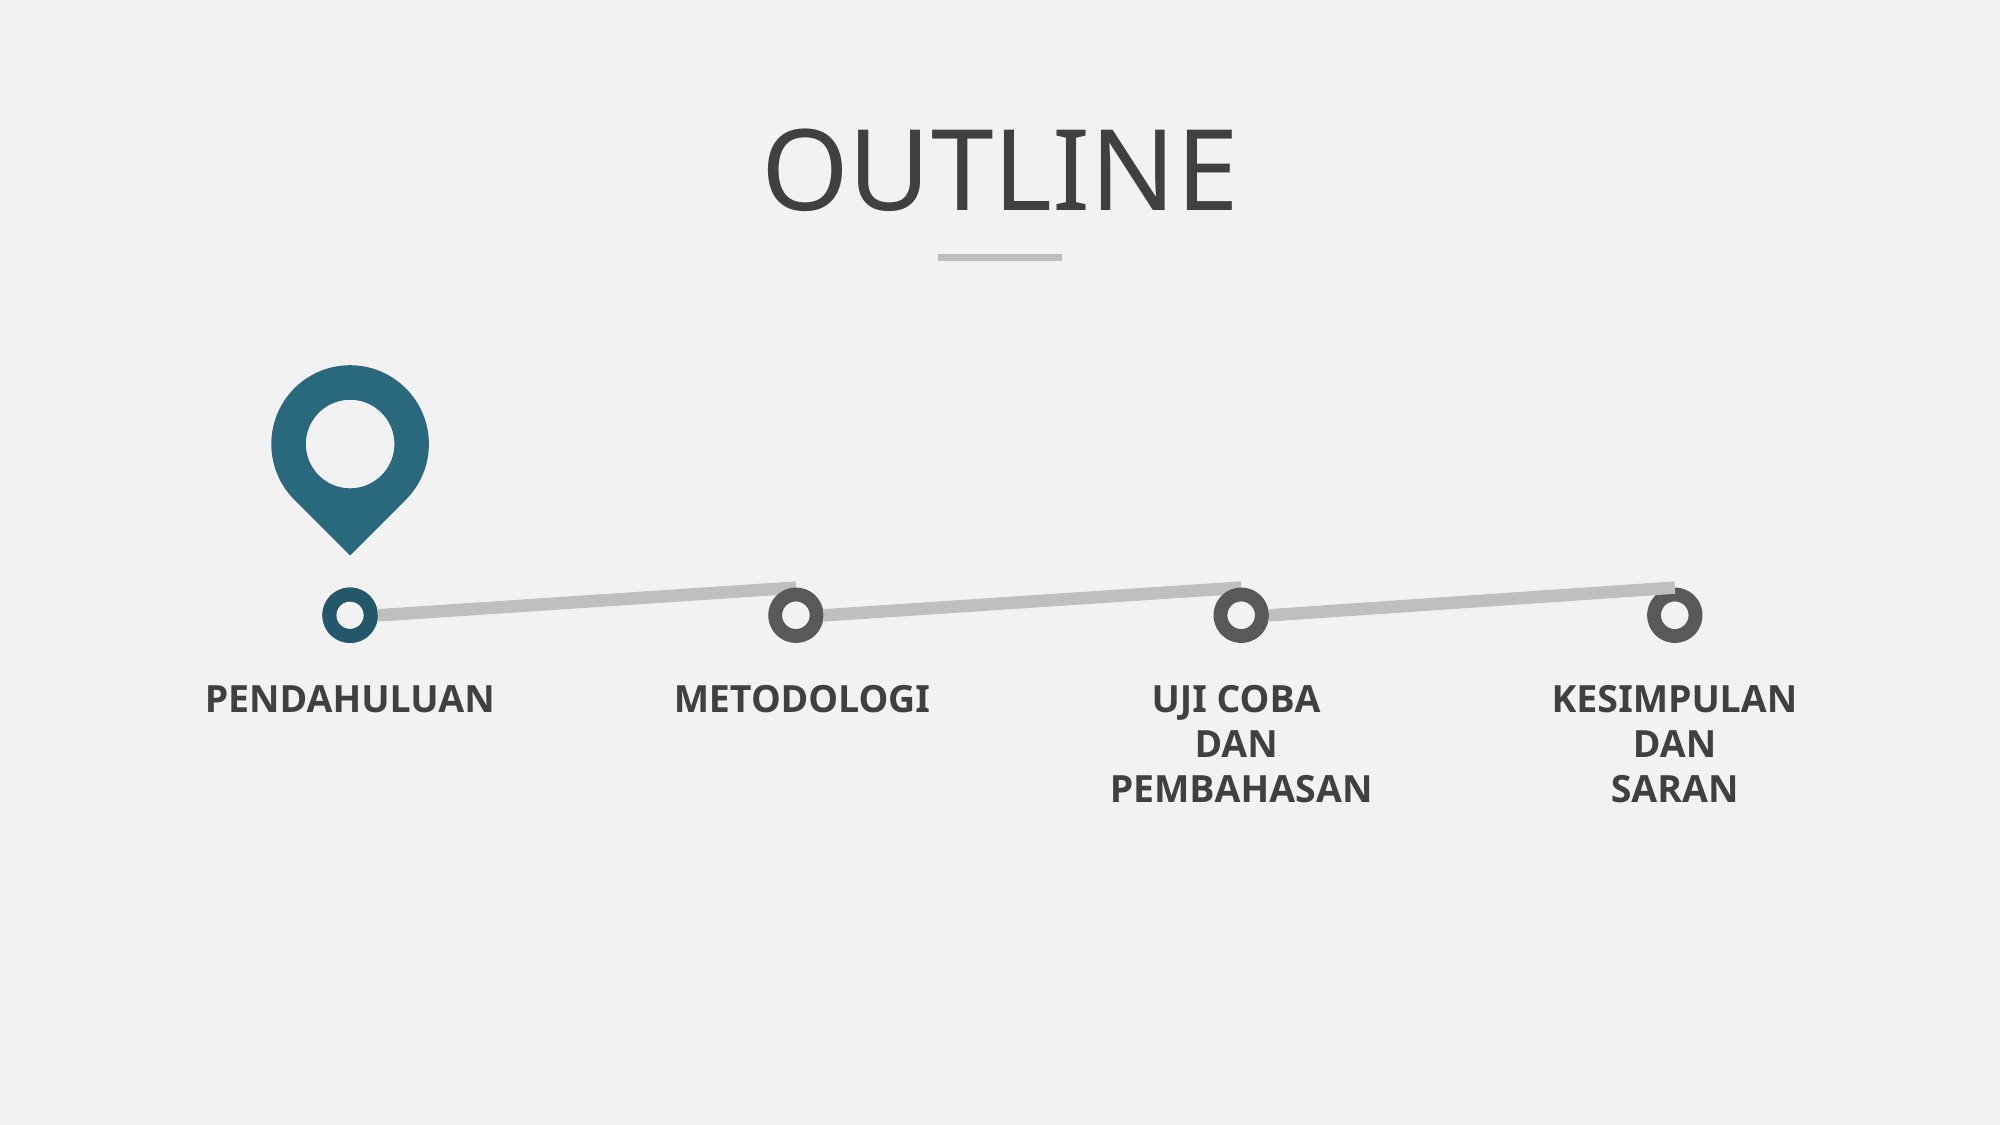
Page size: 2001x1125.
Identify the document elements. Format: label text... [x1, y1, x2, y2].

text_box [270, 364, 430, 557]
title OUTLINE [137, 59, 1863, 278]
text_box [767, 586, 824, 644]
text_box [1646, 586, 1704, 644]
text_box UJI COBA DAN PEMBAHASAN [1094, 667, 1388, 817]
text_box PENDAHULUAN [190, 667, 511, 727]
text_box KESIMPULAN DAN SARAN [1536, 667, 1813, 817]
text_box METODOLOGI [658, 667, 946, 727]
text_box [1212, 586, 1270, 644]
text_box [321, 586, 378, 644]
